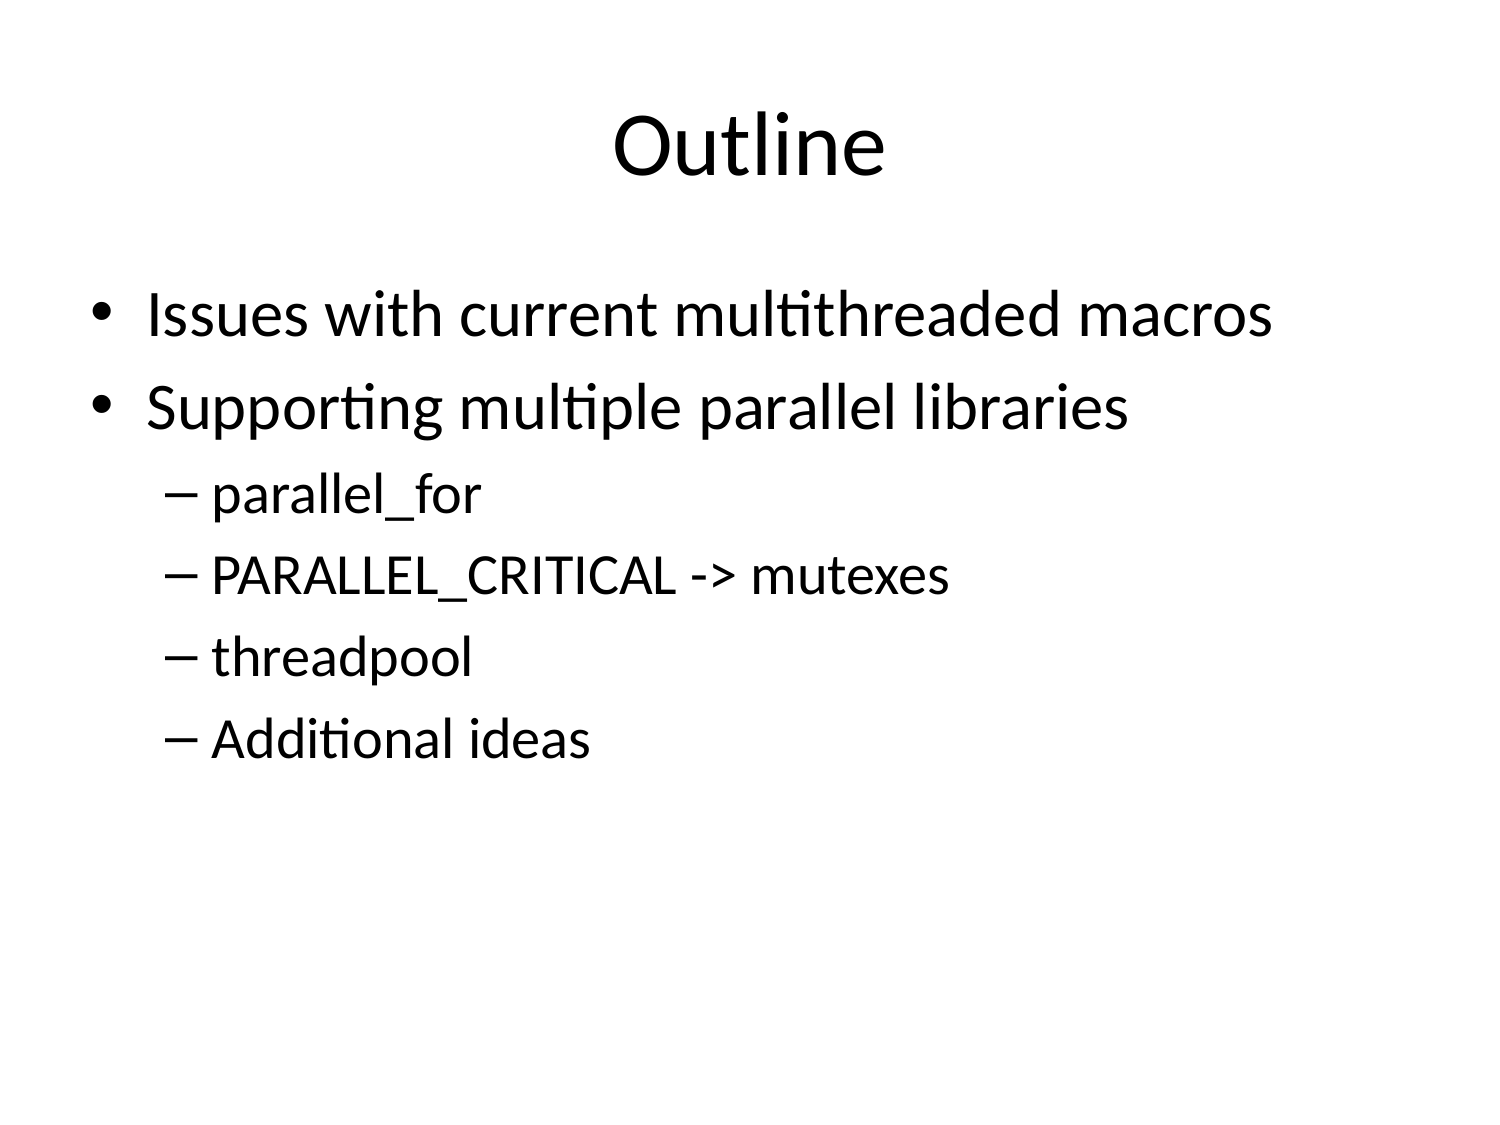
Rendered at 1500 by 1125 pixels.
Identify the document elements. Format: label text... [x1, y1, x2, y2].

title Outline [75, 45, 1425, 233]
list Issues with current multithreaded macros Supporting multiple parallel libraries parallel_for PARALLEL_CRITICAL -> mutexes threadpool Additional ideas [75, 262, 1425, 1005]
